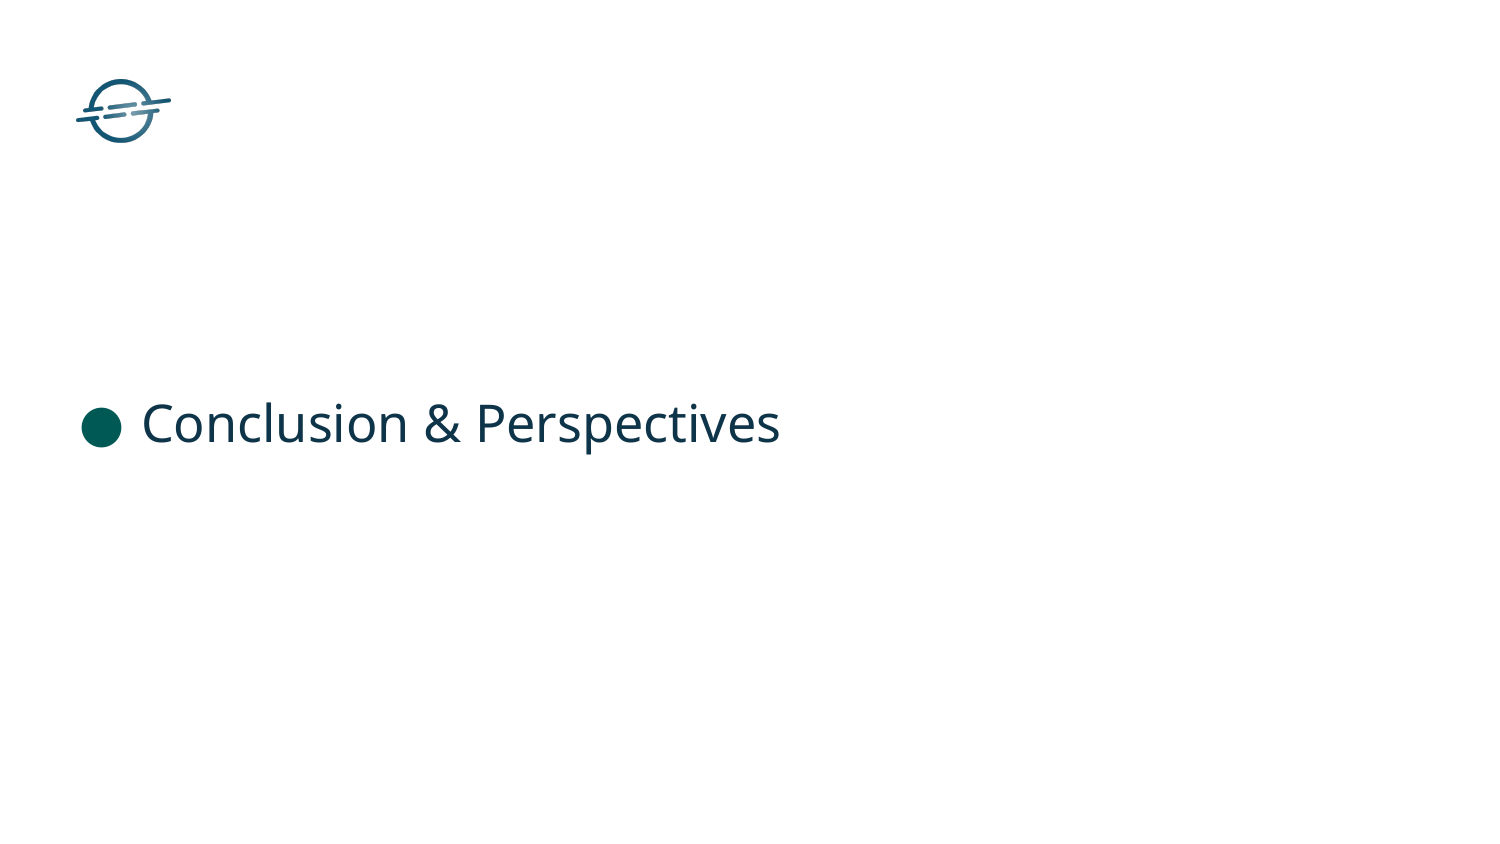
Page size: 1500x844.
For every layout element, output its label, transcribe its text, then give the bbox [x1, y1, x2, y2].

picture [75, 78, 171, 143]
title Conclusion & Perspectives [51, 352, 1449, 491]
